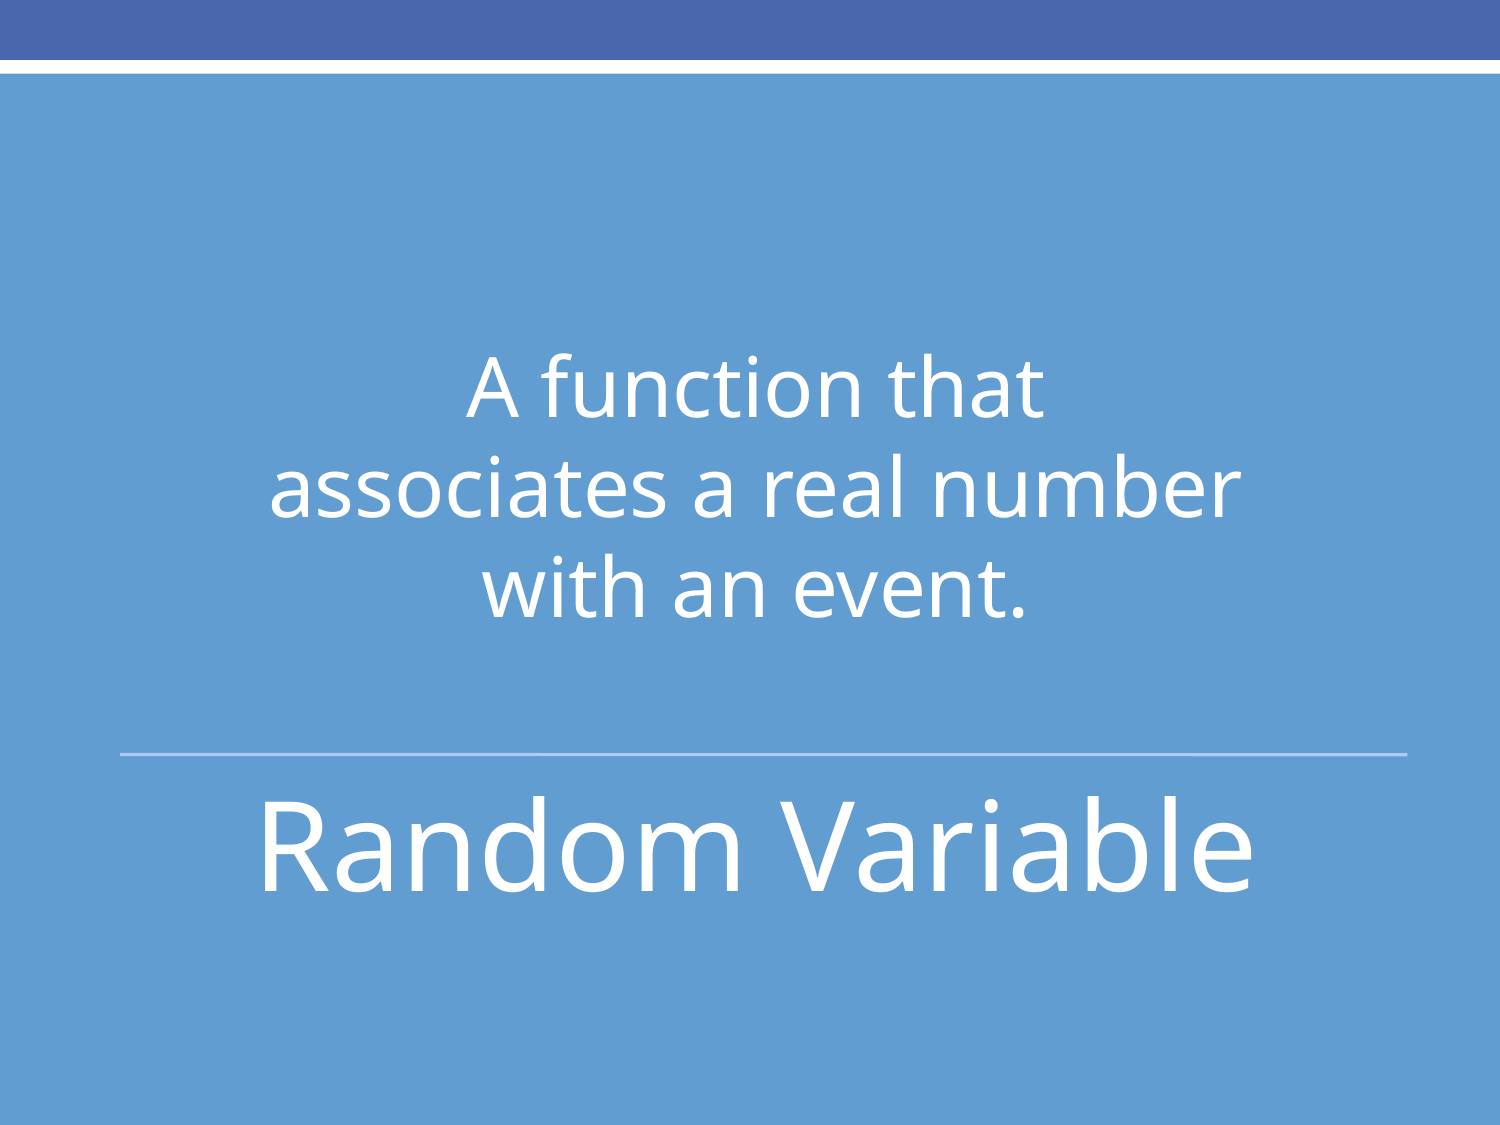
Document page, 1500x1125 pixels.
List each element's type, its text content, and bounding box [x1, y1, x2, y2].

list Random Variable [118, 758, 1394, 1006]
text_box A function that associates a real number with an event. [242, 327, 1270, 642]
